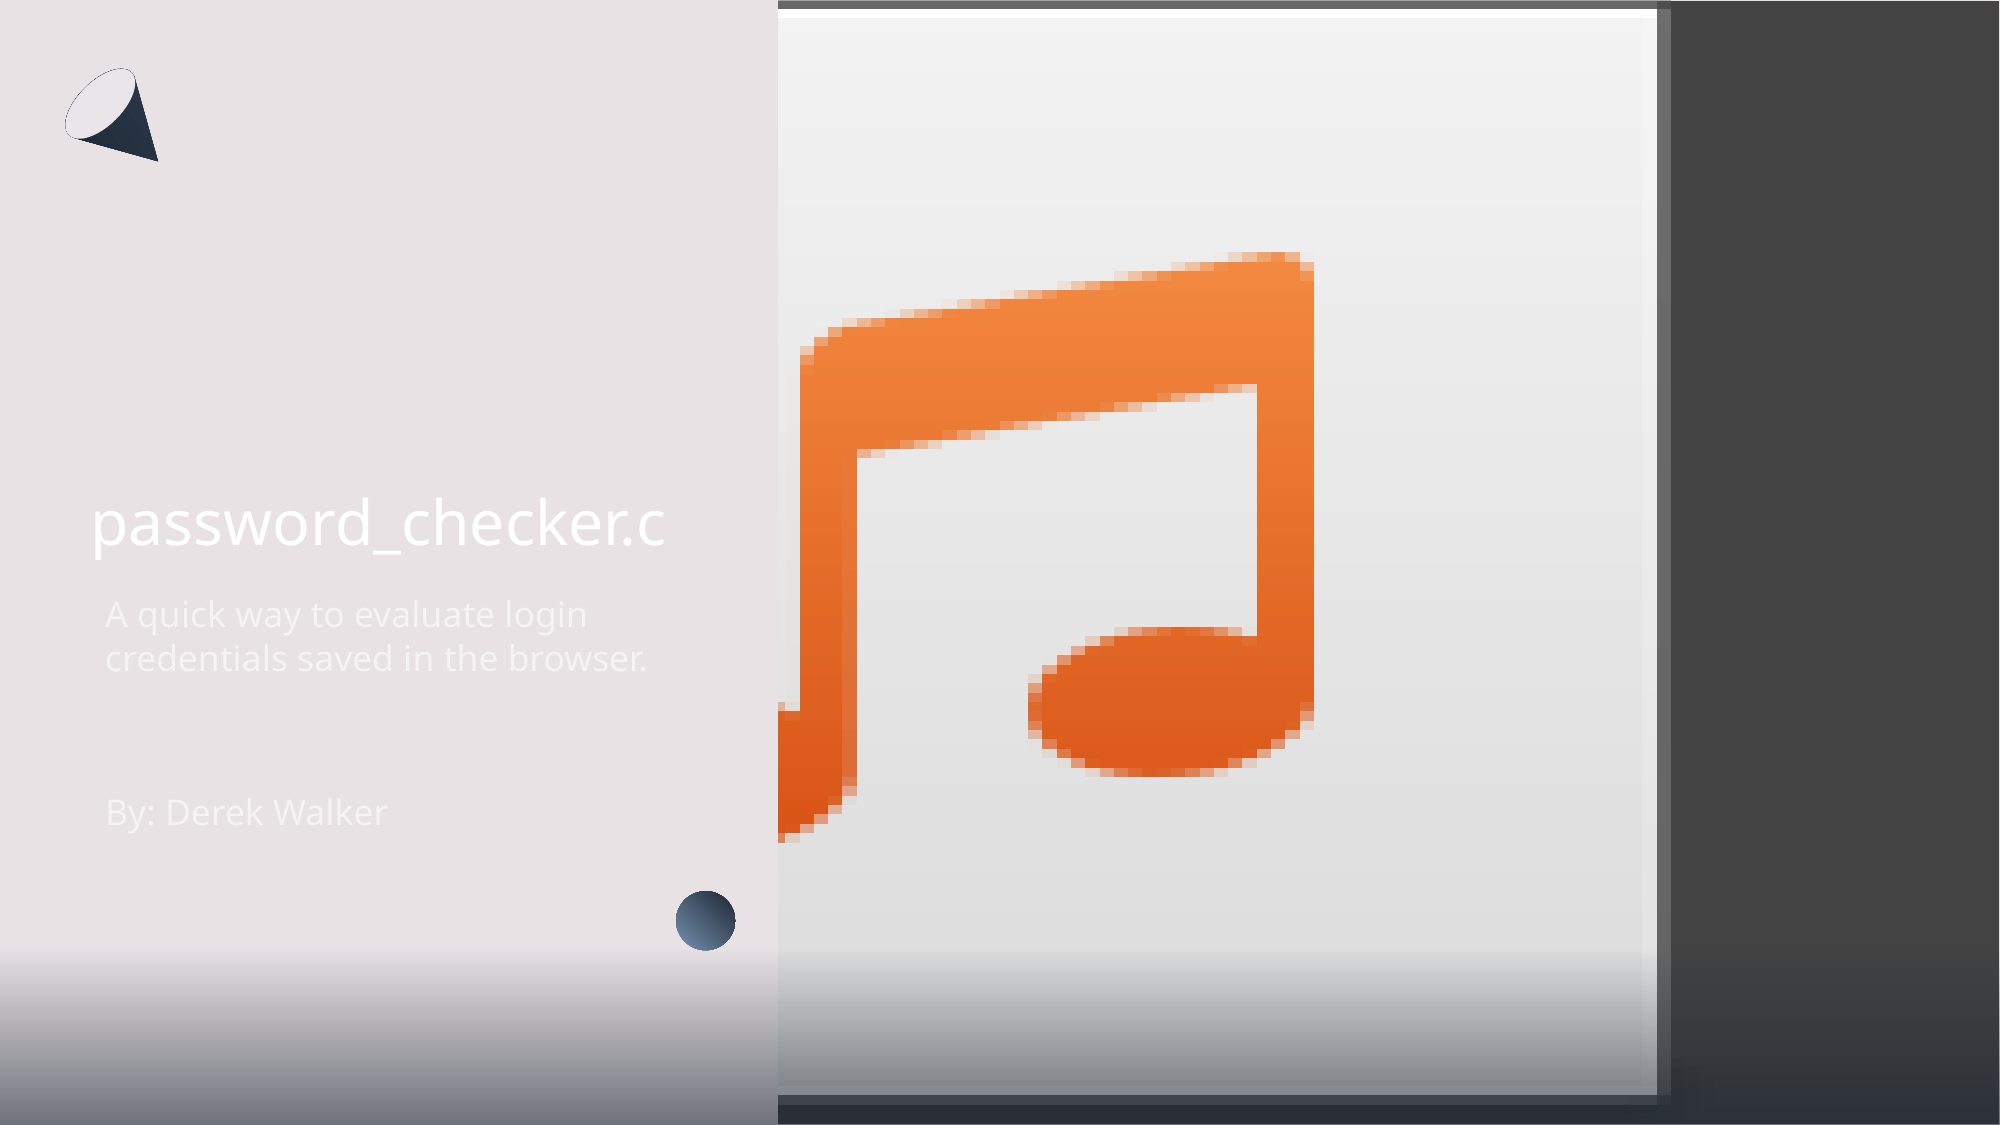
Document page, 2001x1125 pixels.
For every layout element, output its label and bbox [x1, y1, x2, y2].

text_box [53, 56, 190, 193]
text_box [0, 0, 2000, 1125]
